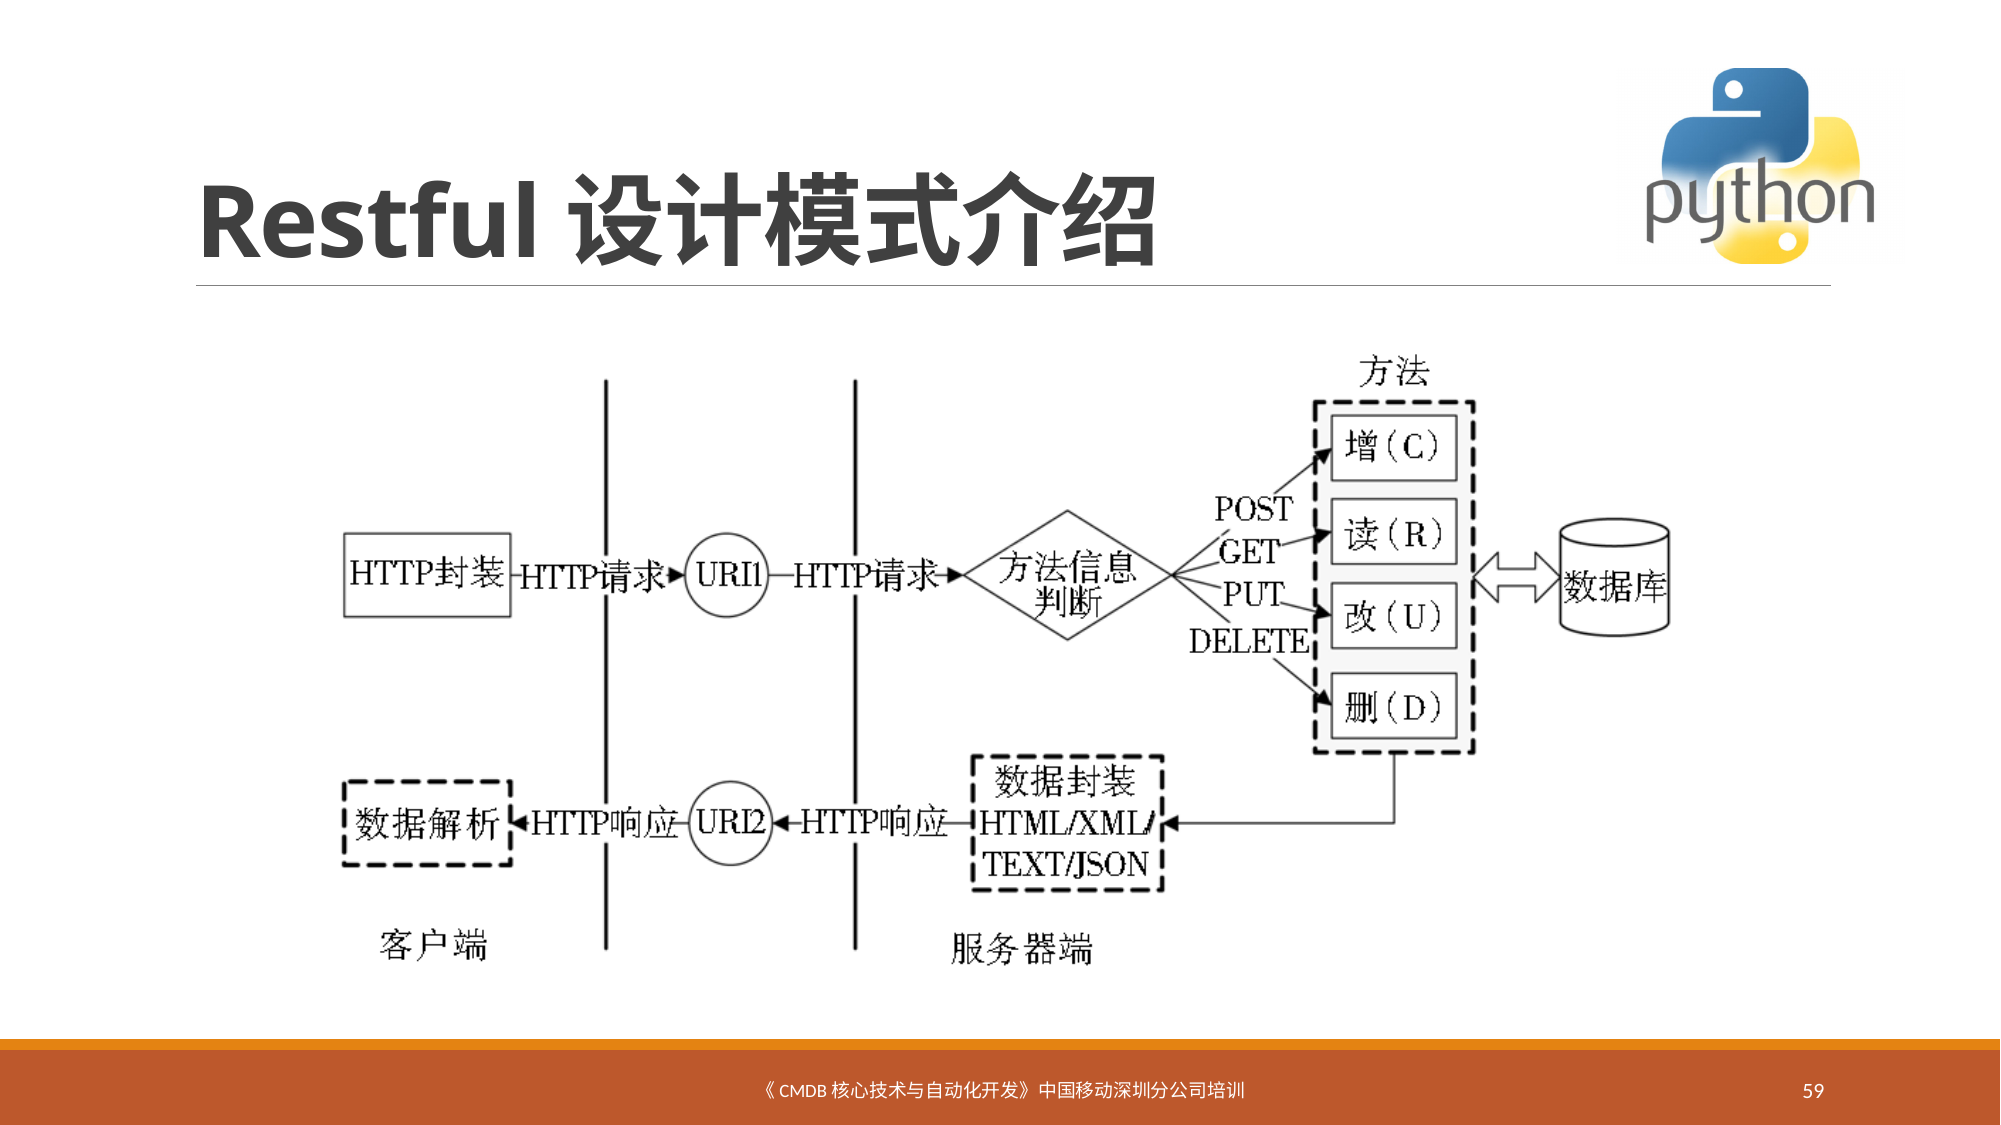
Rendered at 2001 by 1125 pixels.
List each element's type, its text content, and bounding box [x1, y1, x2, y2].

title Restful设计模式介绍 [180, 47, 1830, 285]
picture [334, 346, 1676, 977]
footer 《CMDB核心技术与自动化开发》中国移动深圳分公司培训 [604, 1059, 1396, 1120]
picture [1616, 68, 1906, 264]
slide_number 59 [1624, 1059, 1840, 1120]
